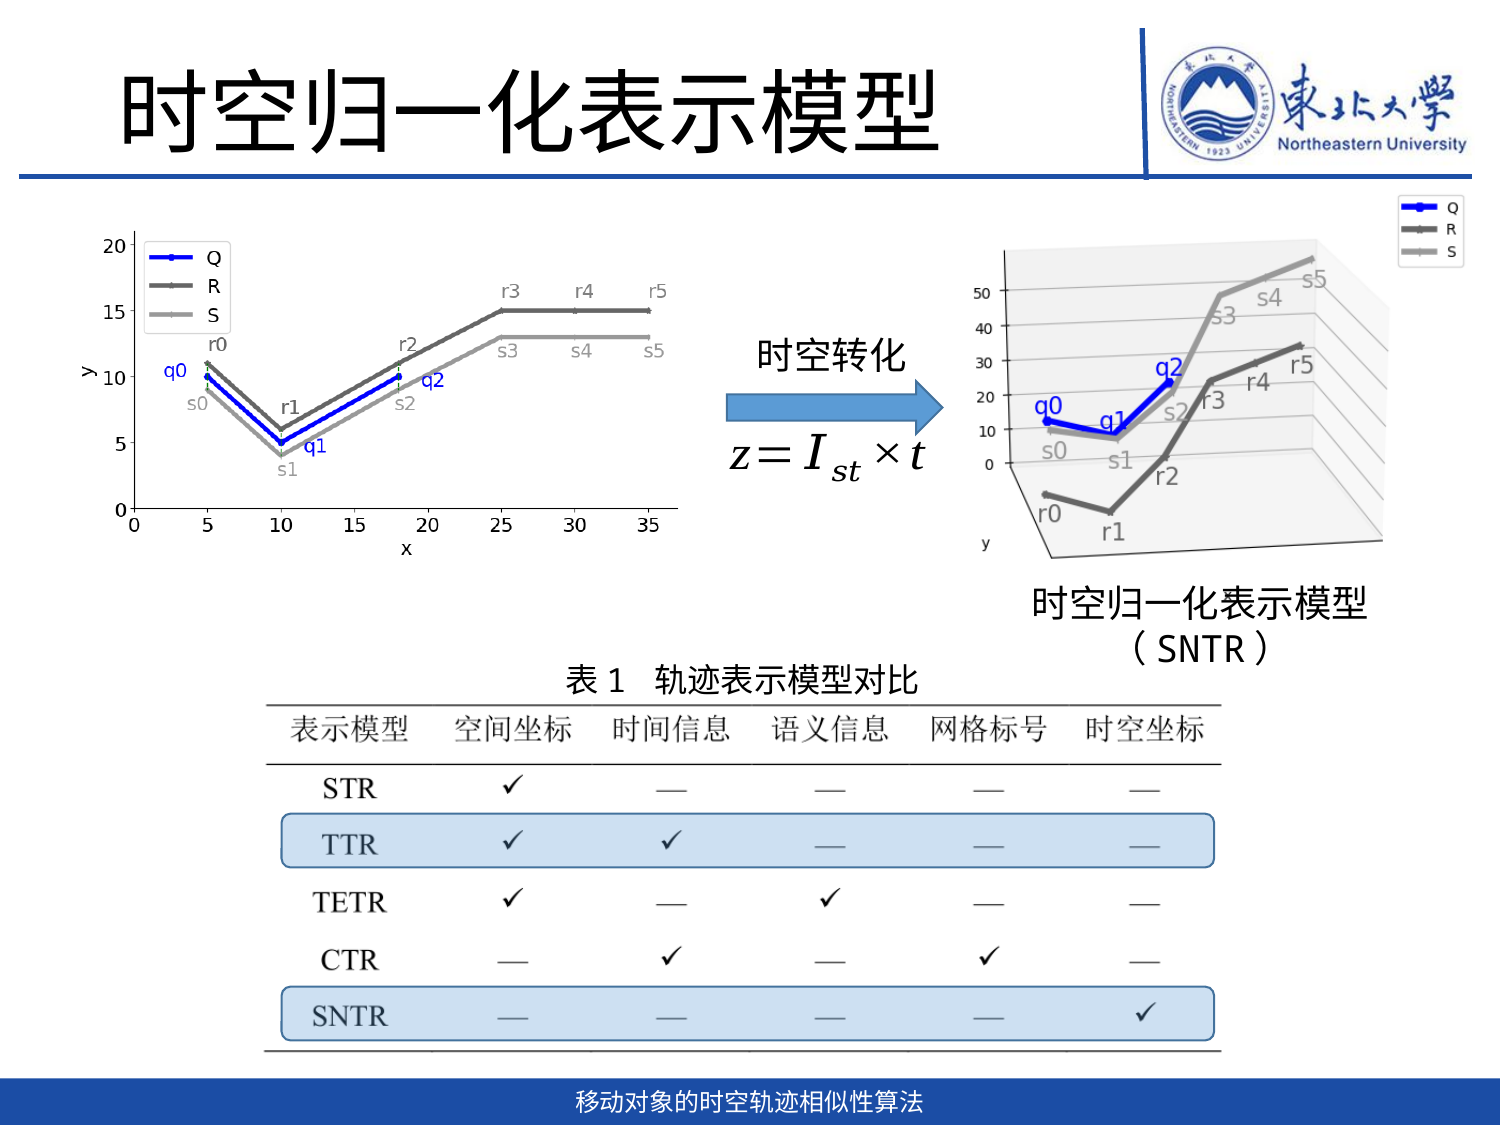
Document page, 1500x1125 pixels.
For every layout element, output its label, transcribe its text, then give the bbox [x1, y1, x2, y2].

text_box [725, 378, 944, 437]
text_box 时空归一化表示模型（SNTR） [929, 572, 1472, 678]
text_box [18, 28, 1475, 204]
picture [72, 219, 705, 559]
picture [959, 180, 1475, 610]
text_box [256, 651, 1229, 1060]
text_box 移动对象的时空轨迹相似性算法 [0, 1077, 1500, 1125]
